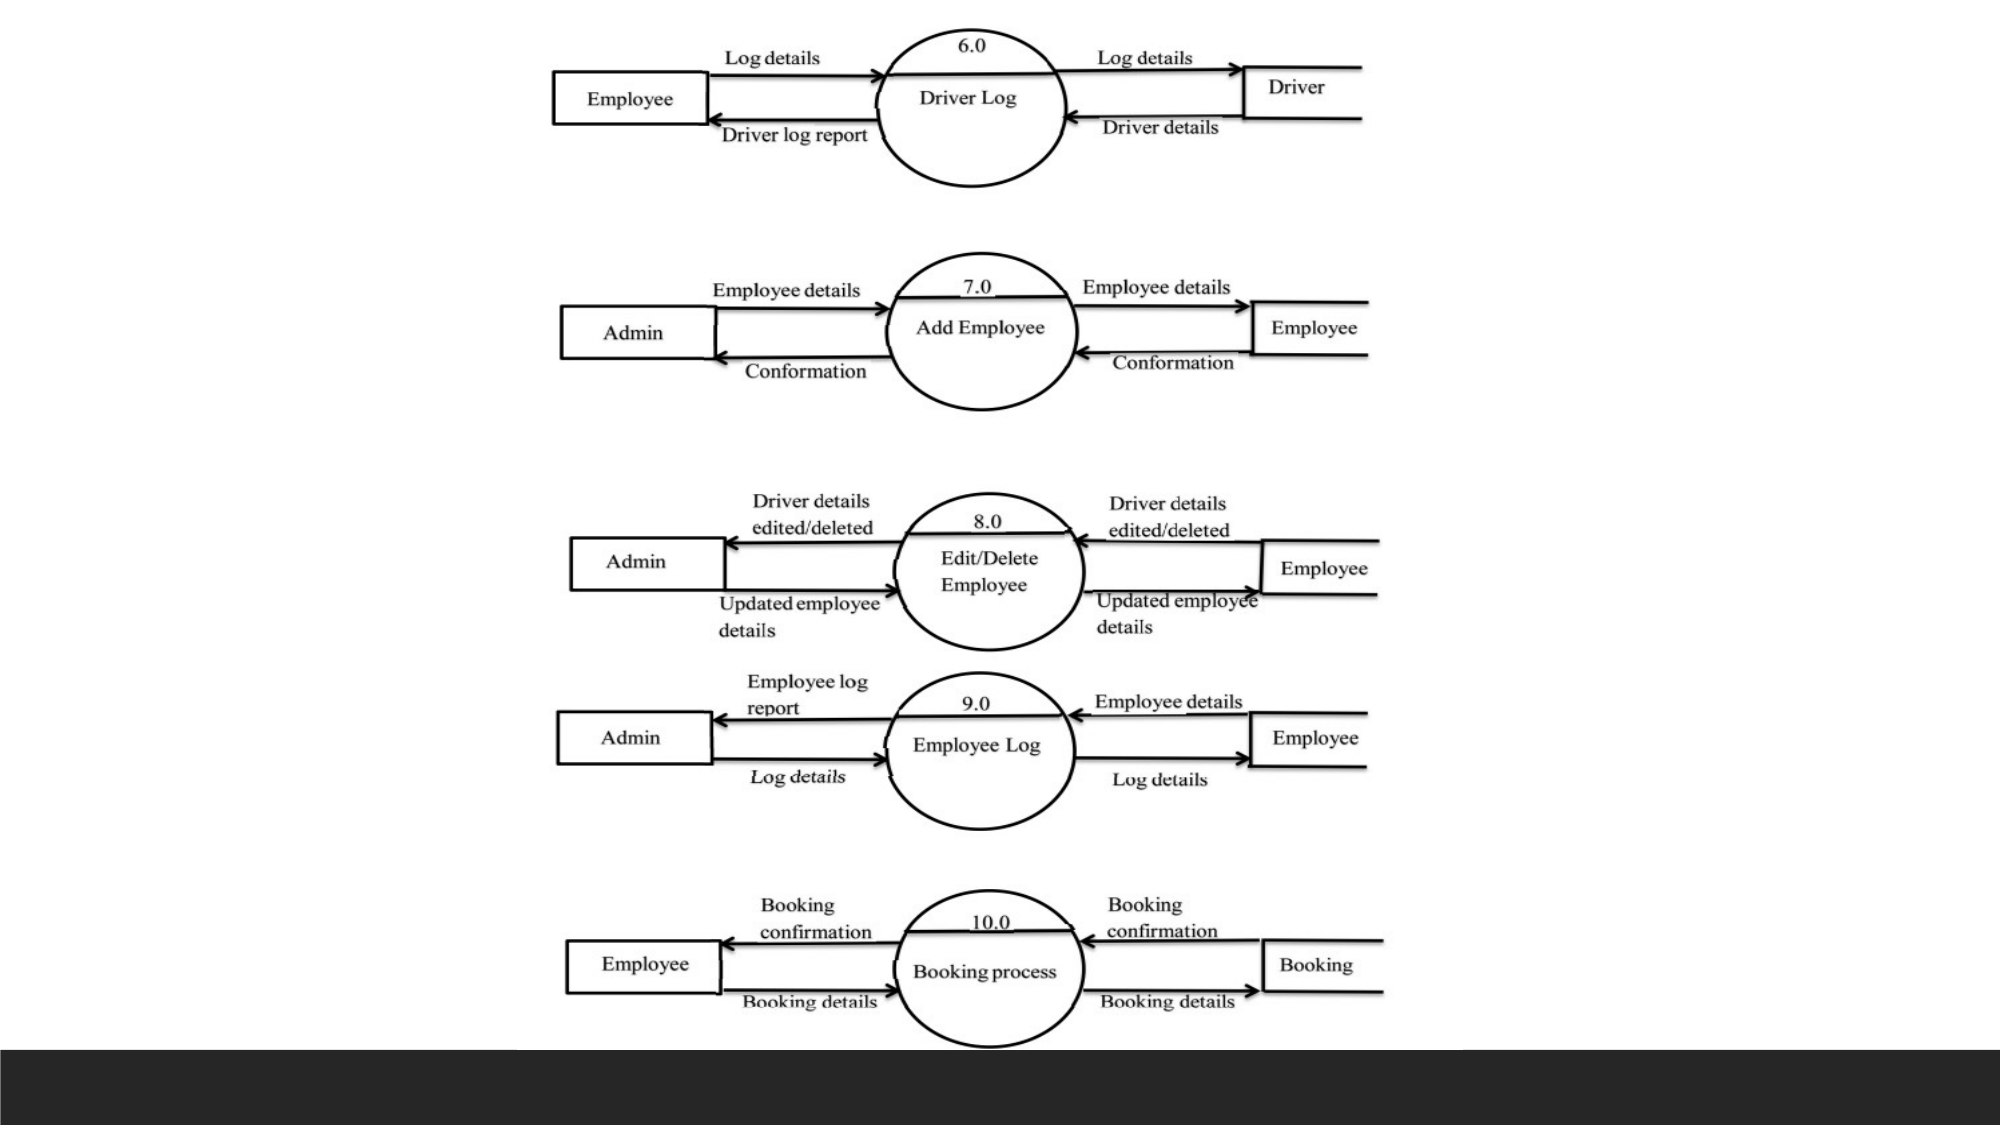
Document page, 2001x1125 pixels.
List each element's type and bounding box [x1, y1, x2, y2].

picture [516, 0, 1464, 1051]
